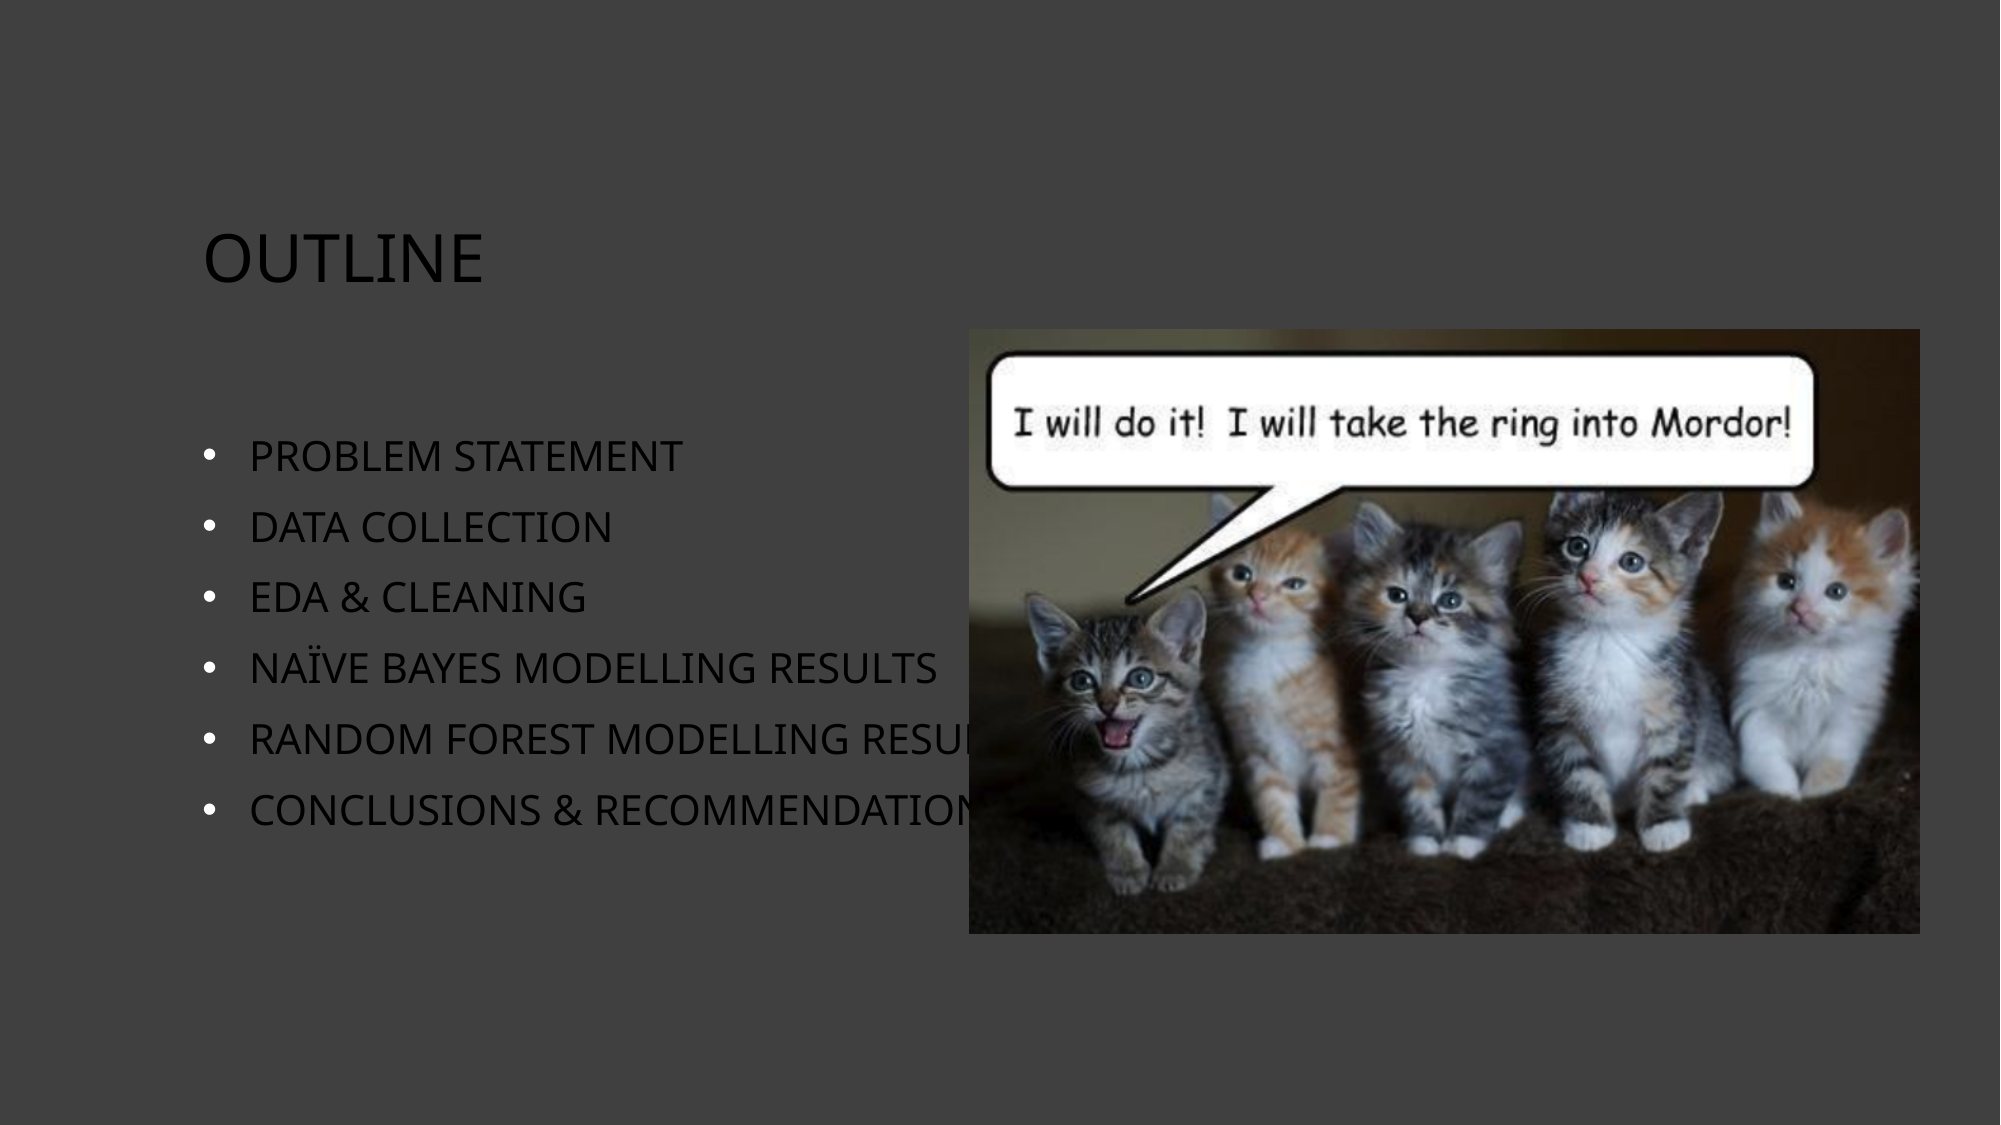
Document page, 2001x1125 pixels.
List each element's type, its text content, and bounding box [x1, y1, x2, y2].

picture [968, 329, 1920, 934]
title Outline [187, 99, 1813, 375]
list Problem statement Data Collection Eda & Cleaning Naïve bayes modelling results Random forest modelling results Conclusions & Recommendations [187, 375, 968, 888]
